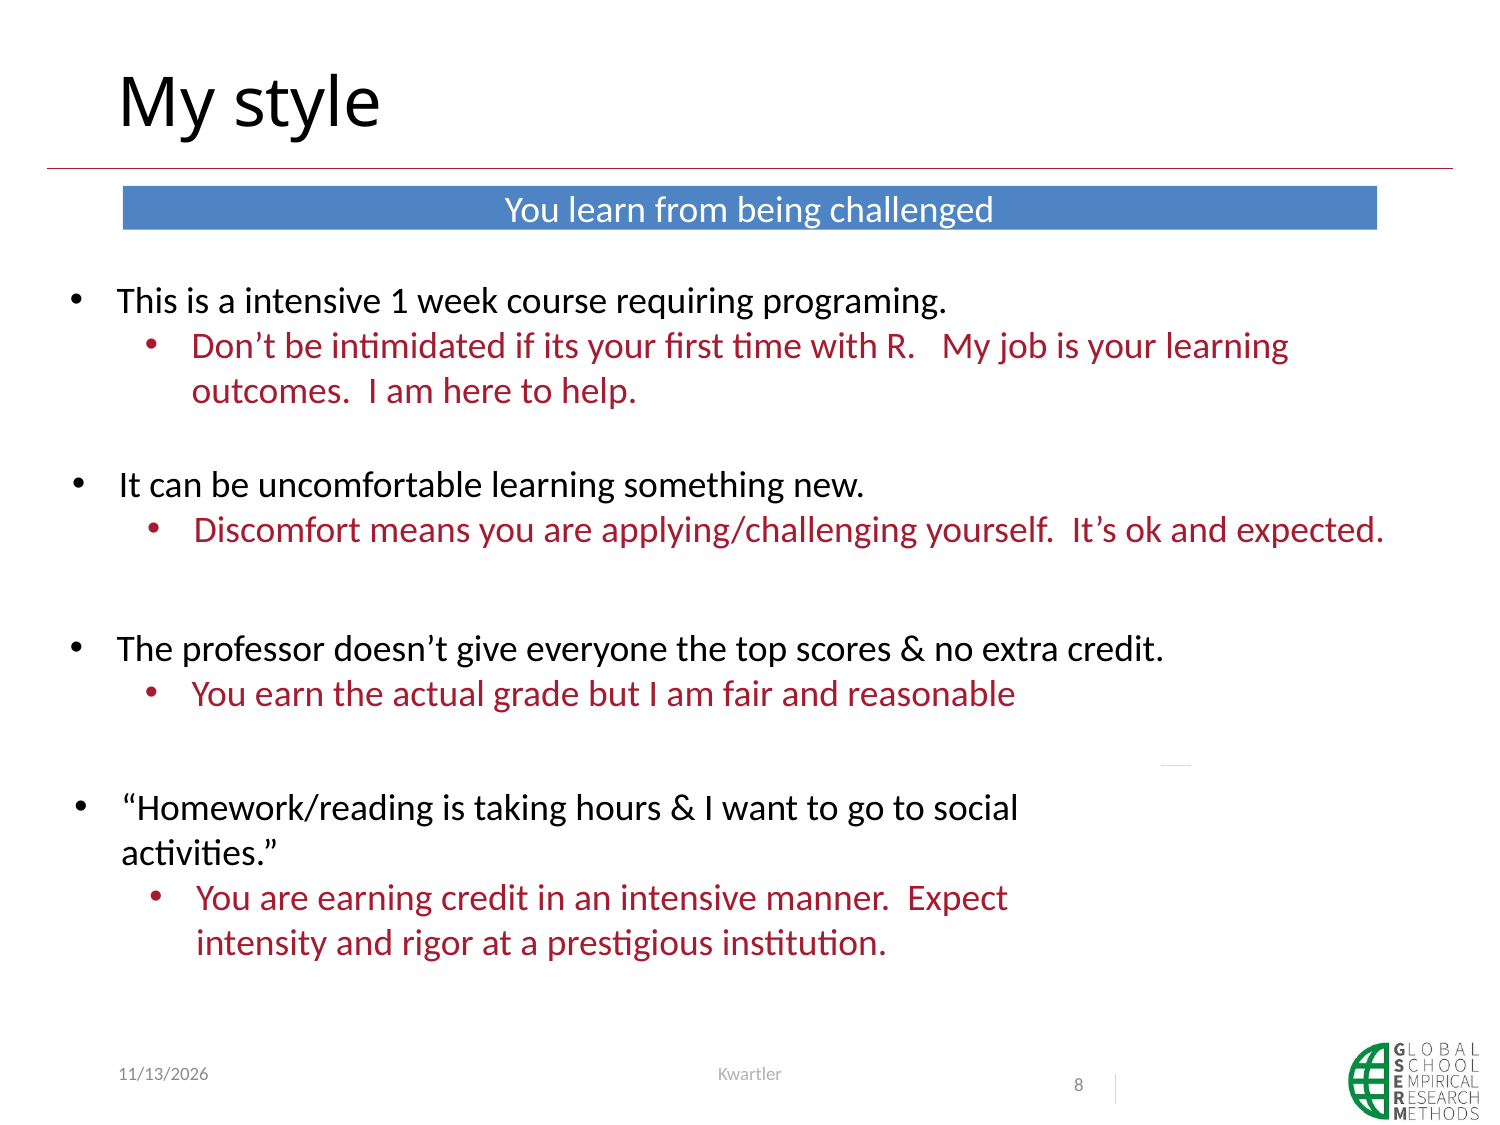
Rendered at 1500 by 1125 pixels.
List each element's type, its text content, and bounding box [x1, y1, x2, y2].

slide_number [103, 1042, 441, 1103]
text_box “Homework/reading is taking hours & I want to go to social activities.” You are earning credit in an intensive manner. Expect intensity and rigor at a prestigious institution. [59, 730, 1136, 971]
picture [1342, 1035, 1500, 1125]
text_box You learn from being challenged [122, 185, 1378, 231]
text_box It can be uncomfortable learning something new. Discomfort means you are applying/challenging yourself. It’s ok and expected. [57, 407, 1436, 558]
slide_number 8 [1059, 1042, 1200, 1103]
footer Kwartler [496, 1042, 1004, 1103]
text_box The professor doesn’t give everyone the top scores & no extra credit. You earn the actual grade but I am fair and reasonable [55, 571, 1434, 722]
title My style [103, 59, 1397, 157]
text_box This is a intensive 1 week course requiring programing. Don’t be intimidated if its your first time with R. My job is your learning outcomes. I am here to help. [55, 268, 1434, 464]
